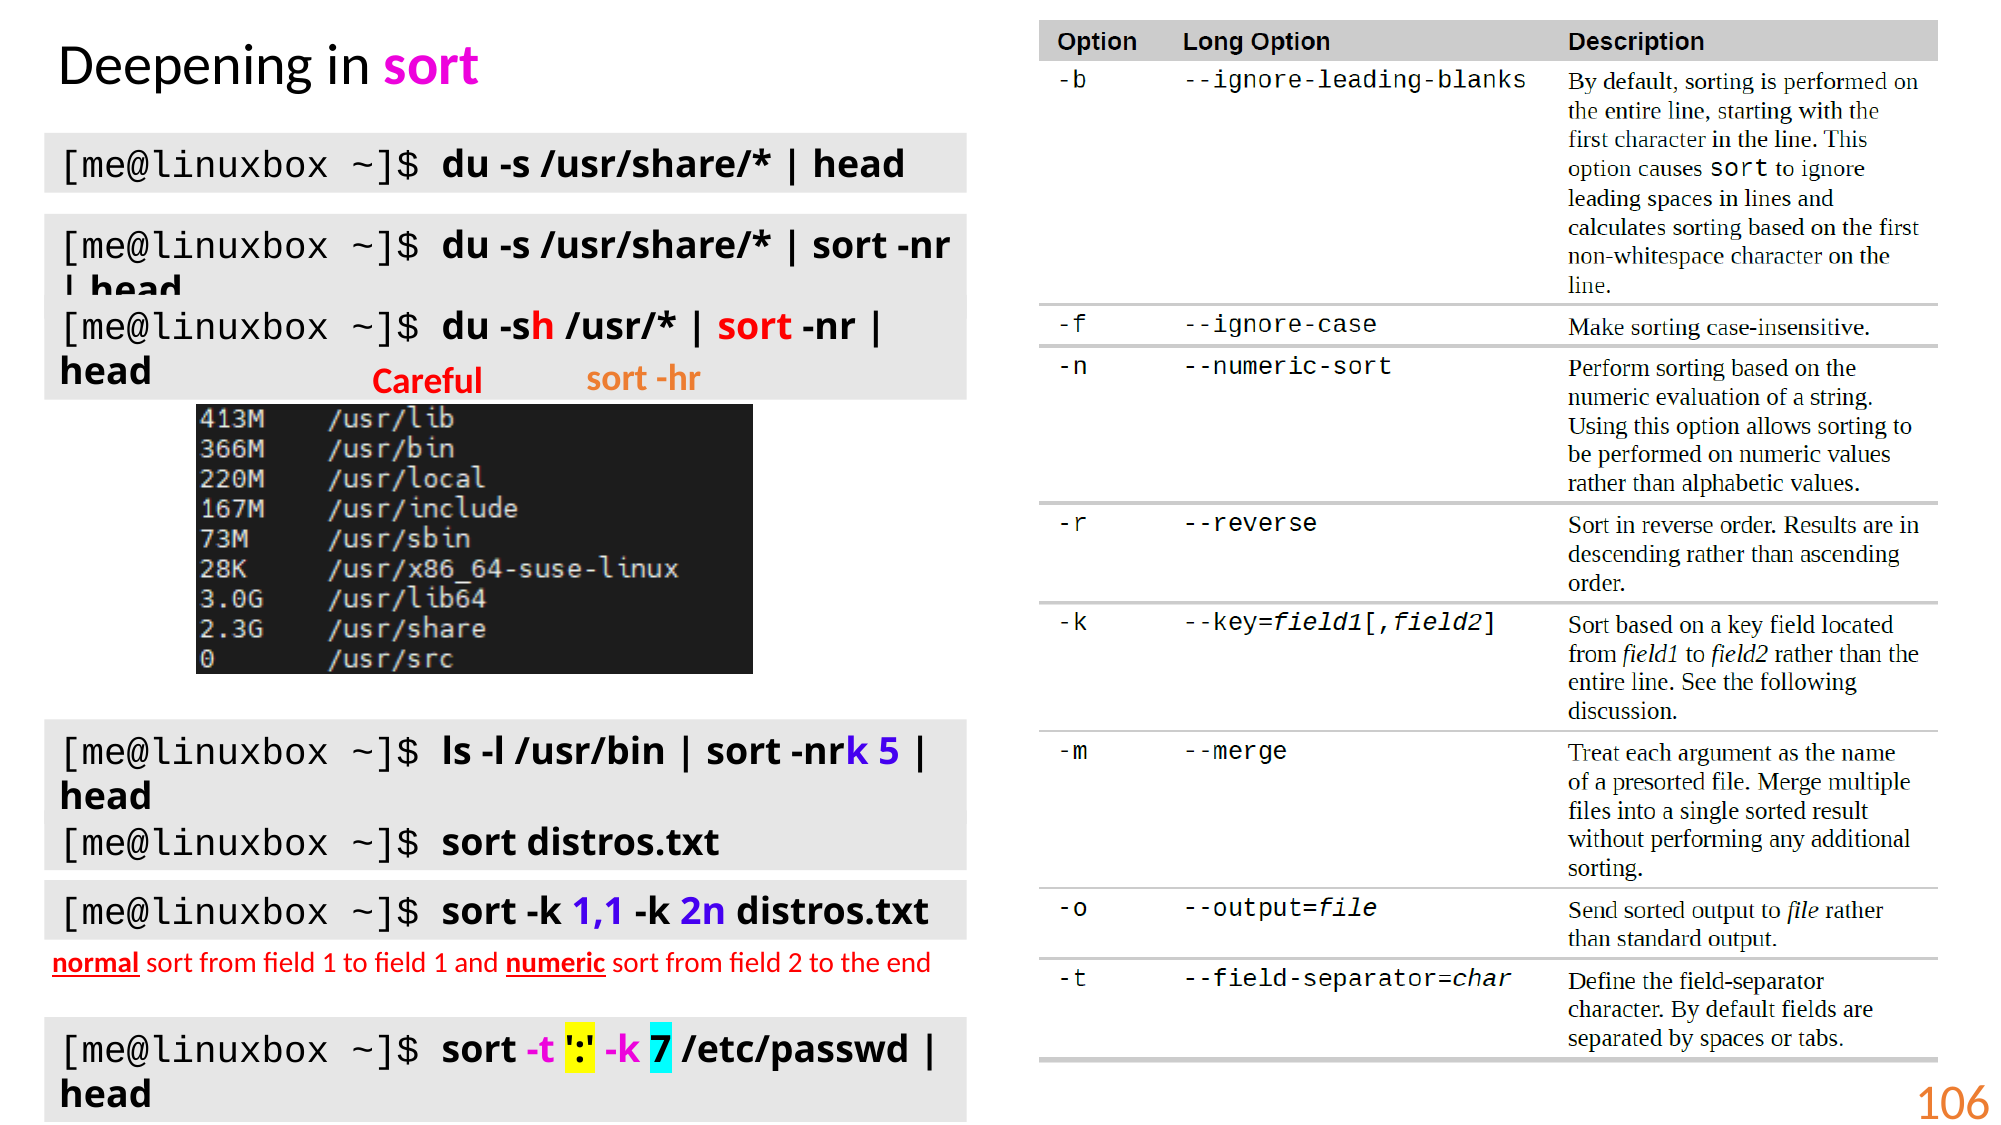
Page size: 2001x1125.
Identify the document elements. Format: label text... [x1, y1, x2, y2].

text_box [me@linuxbox ~]$ sort -k 1,1 -k 2n distros.txt [44, 880, 967, 940]
picture [196, 404, 753, 674]
text_box Deepening in sort [43, 18, 495, 104]
text_box [me@linuxbox ~]$ sort distros.txt [44, 810, 967, 871]
slide_number 106 [1556, 1069, 2000, 1125]
text_box [me@linuxbox ~]$ sort -t ':' -k 7 /etc/passwd | head [44, 1017, 967, 1122]
text_box normal sort from field 1 to field 1 and numeric sort from field 2 to the end [37, 936, 947, 986]
picture [1035, 15, 1939, 1063]
text_box [me@linuxbox ~]$ du -s /usr/share/* | sort -nr | head [44, 213, 967, 294]
text_box [me@linuxbox ~]$ ls -l /usr/bin | sort -nrk 5 | head [44, 719, 967, 810]
text_box [me@linuxbox ~]$ du -s /usr/share/* | head [44, 132, 967, 193]
text_box Careful [357, 348, 499, 404]
text_box [me@linuxbox ~]$ du -sh /usr/* | sort -nr | head [44, 294, 967, 400]
text_box sort -hr [571, 345, 717, 404]
